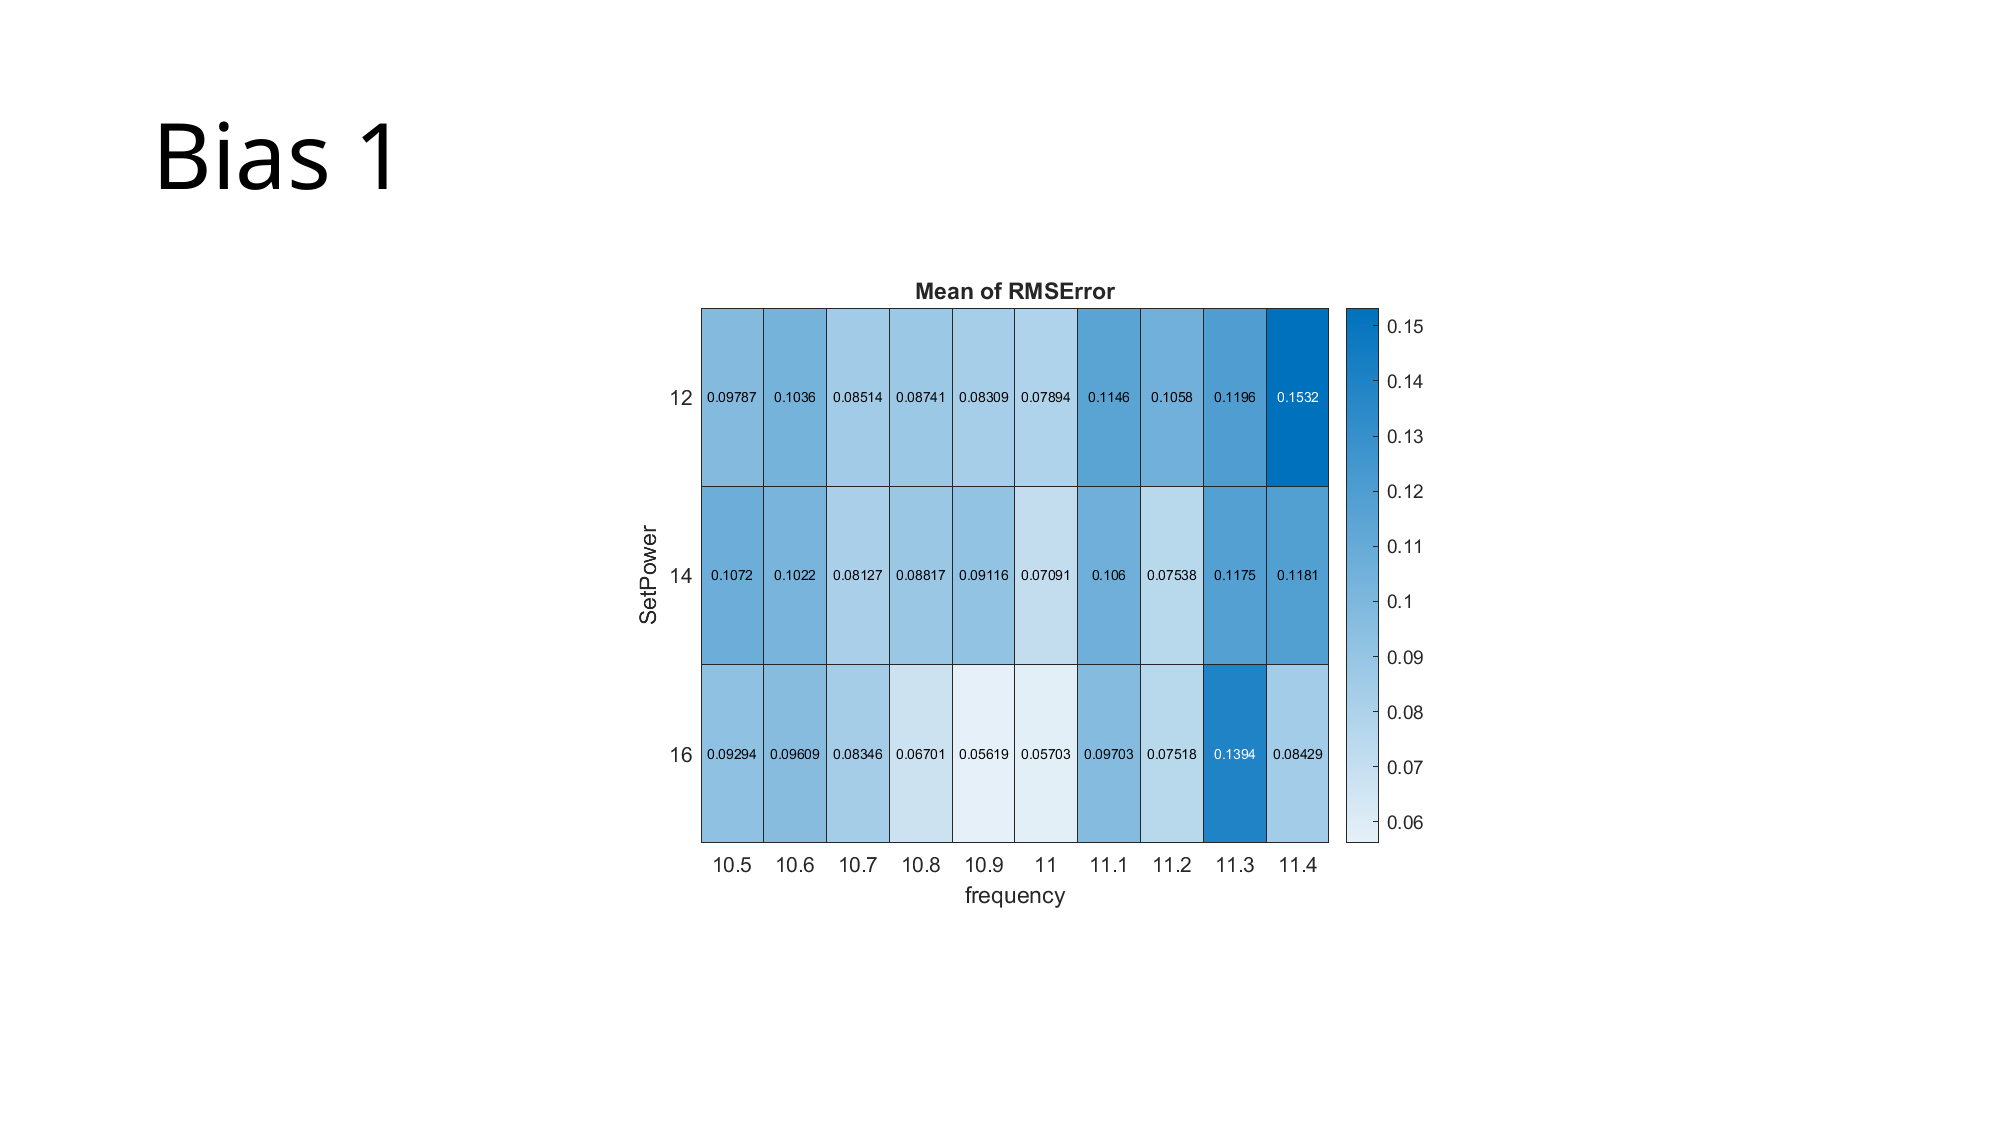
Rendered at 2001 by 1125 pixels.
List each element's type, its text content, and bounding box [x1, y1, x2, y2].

title Bias 1 [137, 51, 1863, 269]
picture [587, 259, 1463, 916]
